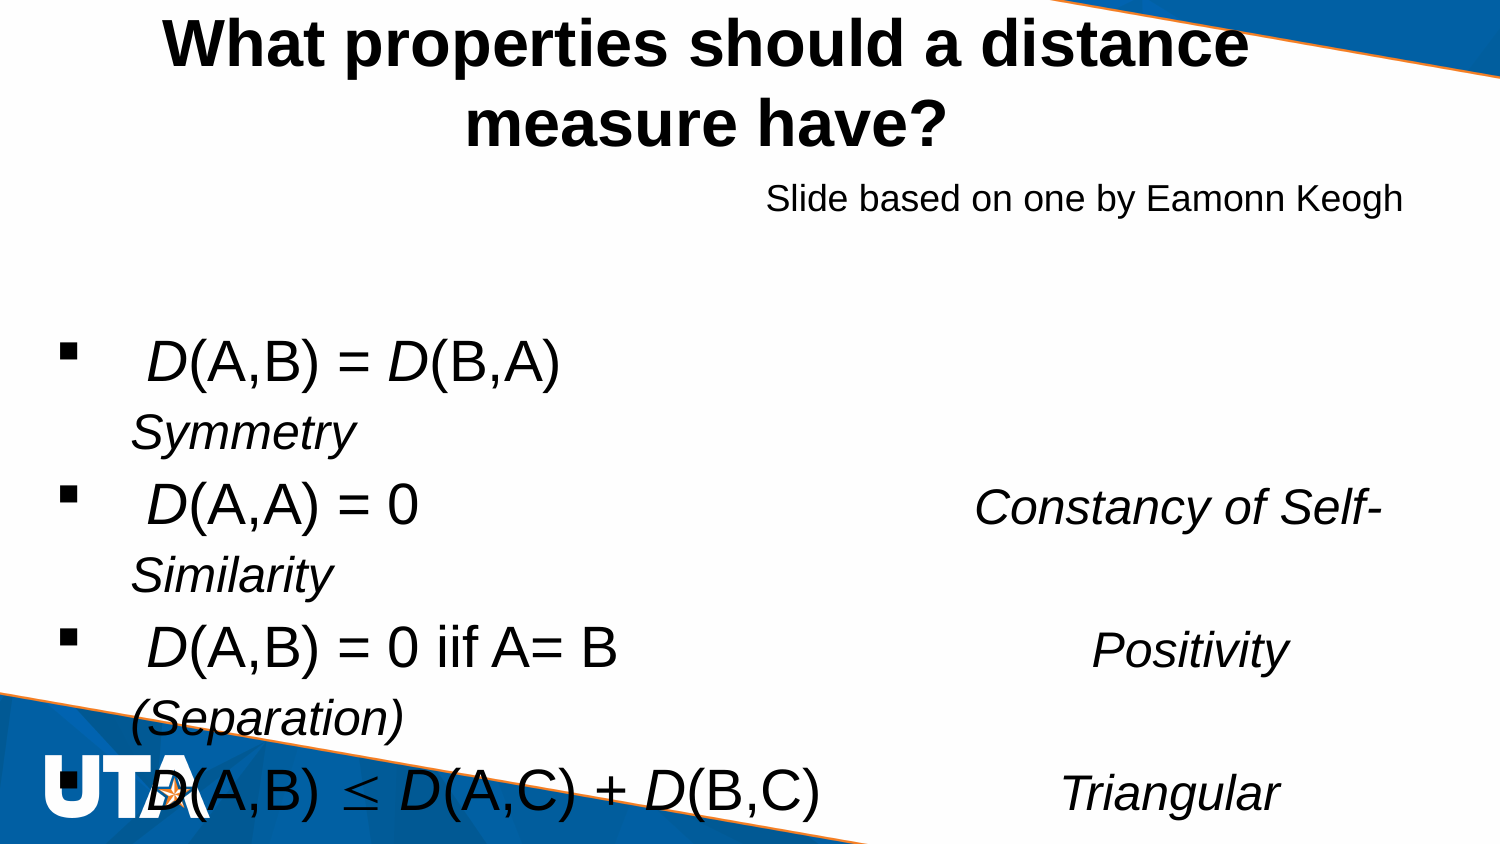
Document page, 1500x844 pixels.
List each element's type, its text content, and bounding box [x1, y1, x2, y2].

text_box Slide based on one by Eamonn Keogh [750, 166, 1419, 227]
text_box What properties should a distance measure have? [27, 18, 1388, 141]
picture [0, 0, 1500, 844]
text_box D(A,B) = D(B,A) Symmetry D(A,A) = 0 Constancy of Self-Similarity D(A,B) = 0 iif A= B Positivity (Separation) D(A,B)  D(A,C) + D(B,C) Triangular Inequality [40, 84, 1453, 844]
